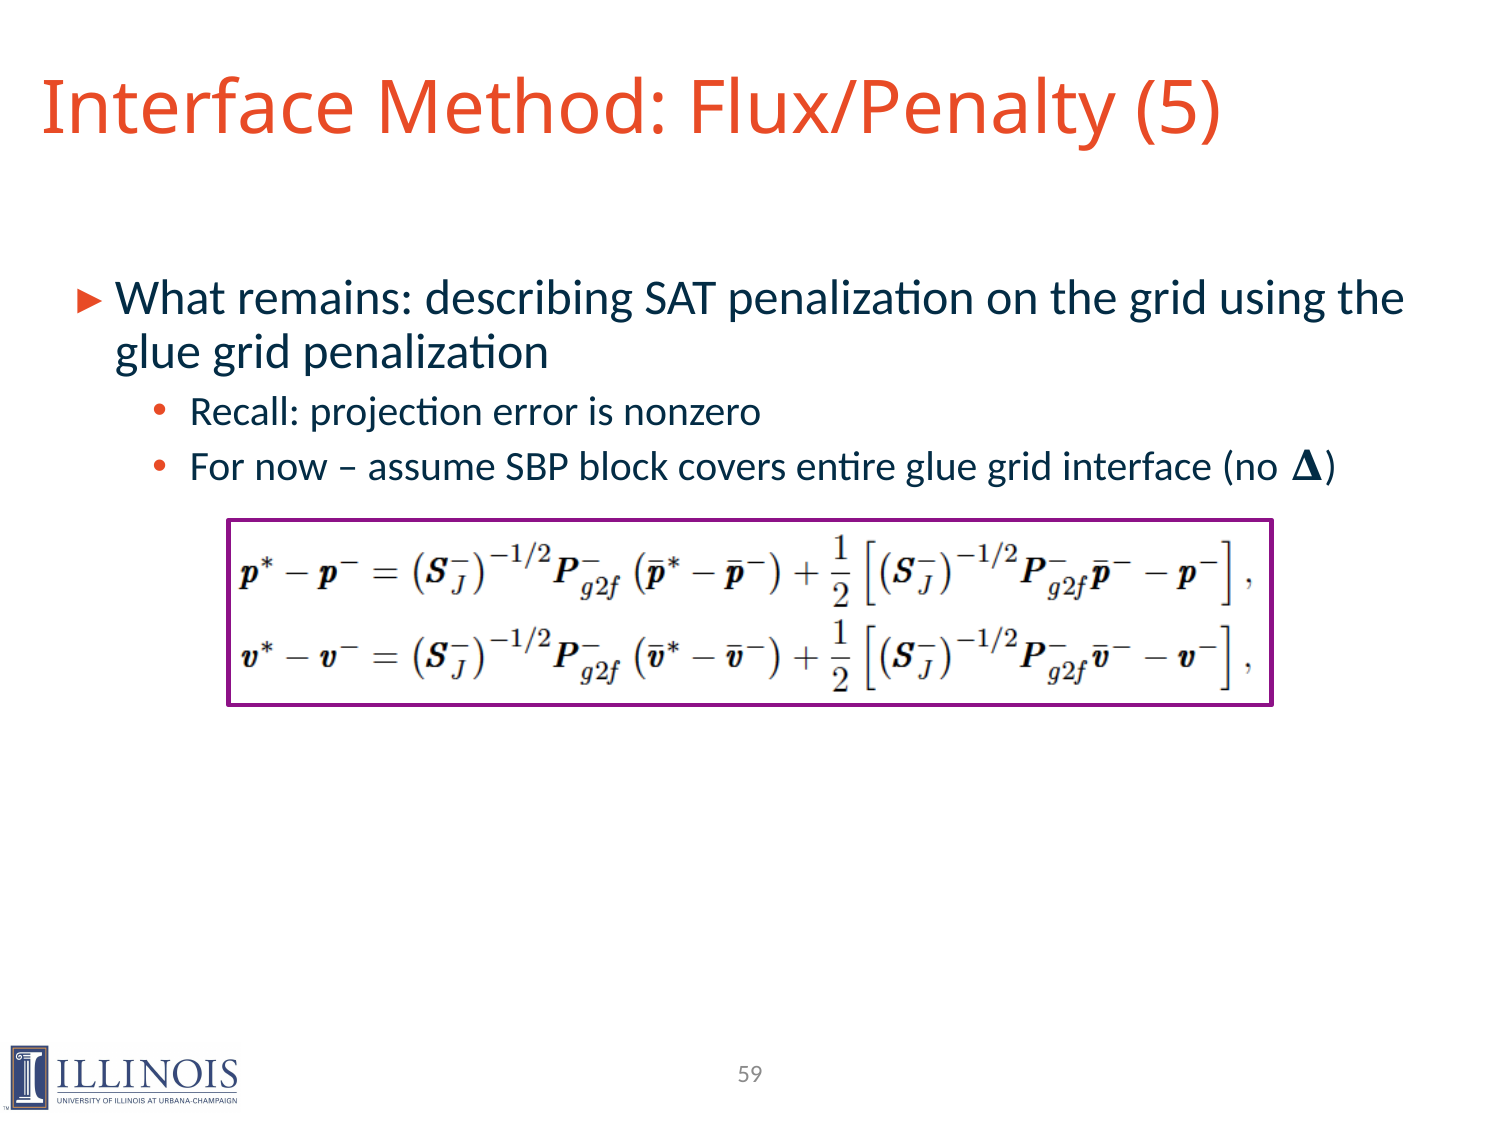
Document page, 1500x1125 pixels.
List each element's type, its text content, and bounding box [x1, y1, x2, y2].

picture [230, 521, 1270, 704]
text_box What remains: describing SAT penalization on the grid using the glue grid penalization Recall: projection error is nonzero For now – assume SBP block covers entire glue grid interface (no 𝚫) [62, 182, 1438, 1016]
slide_number 59 [718, 1042, 782, 1103]
title Interface Method: Flux/Penalty (5) [26, 36, 1438, 183]
picture [0, 1042, 241, 1113]
